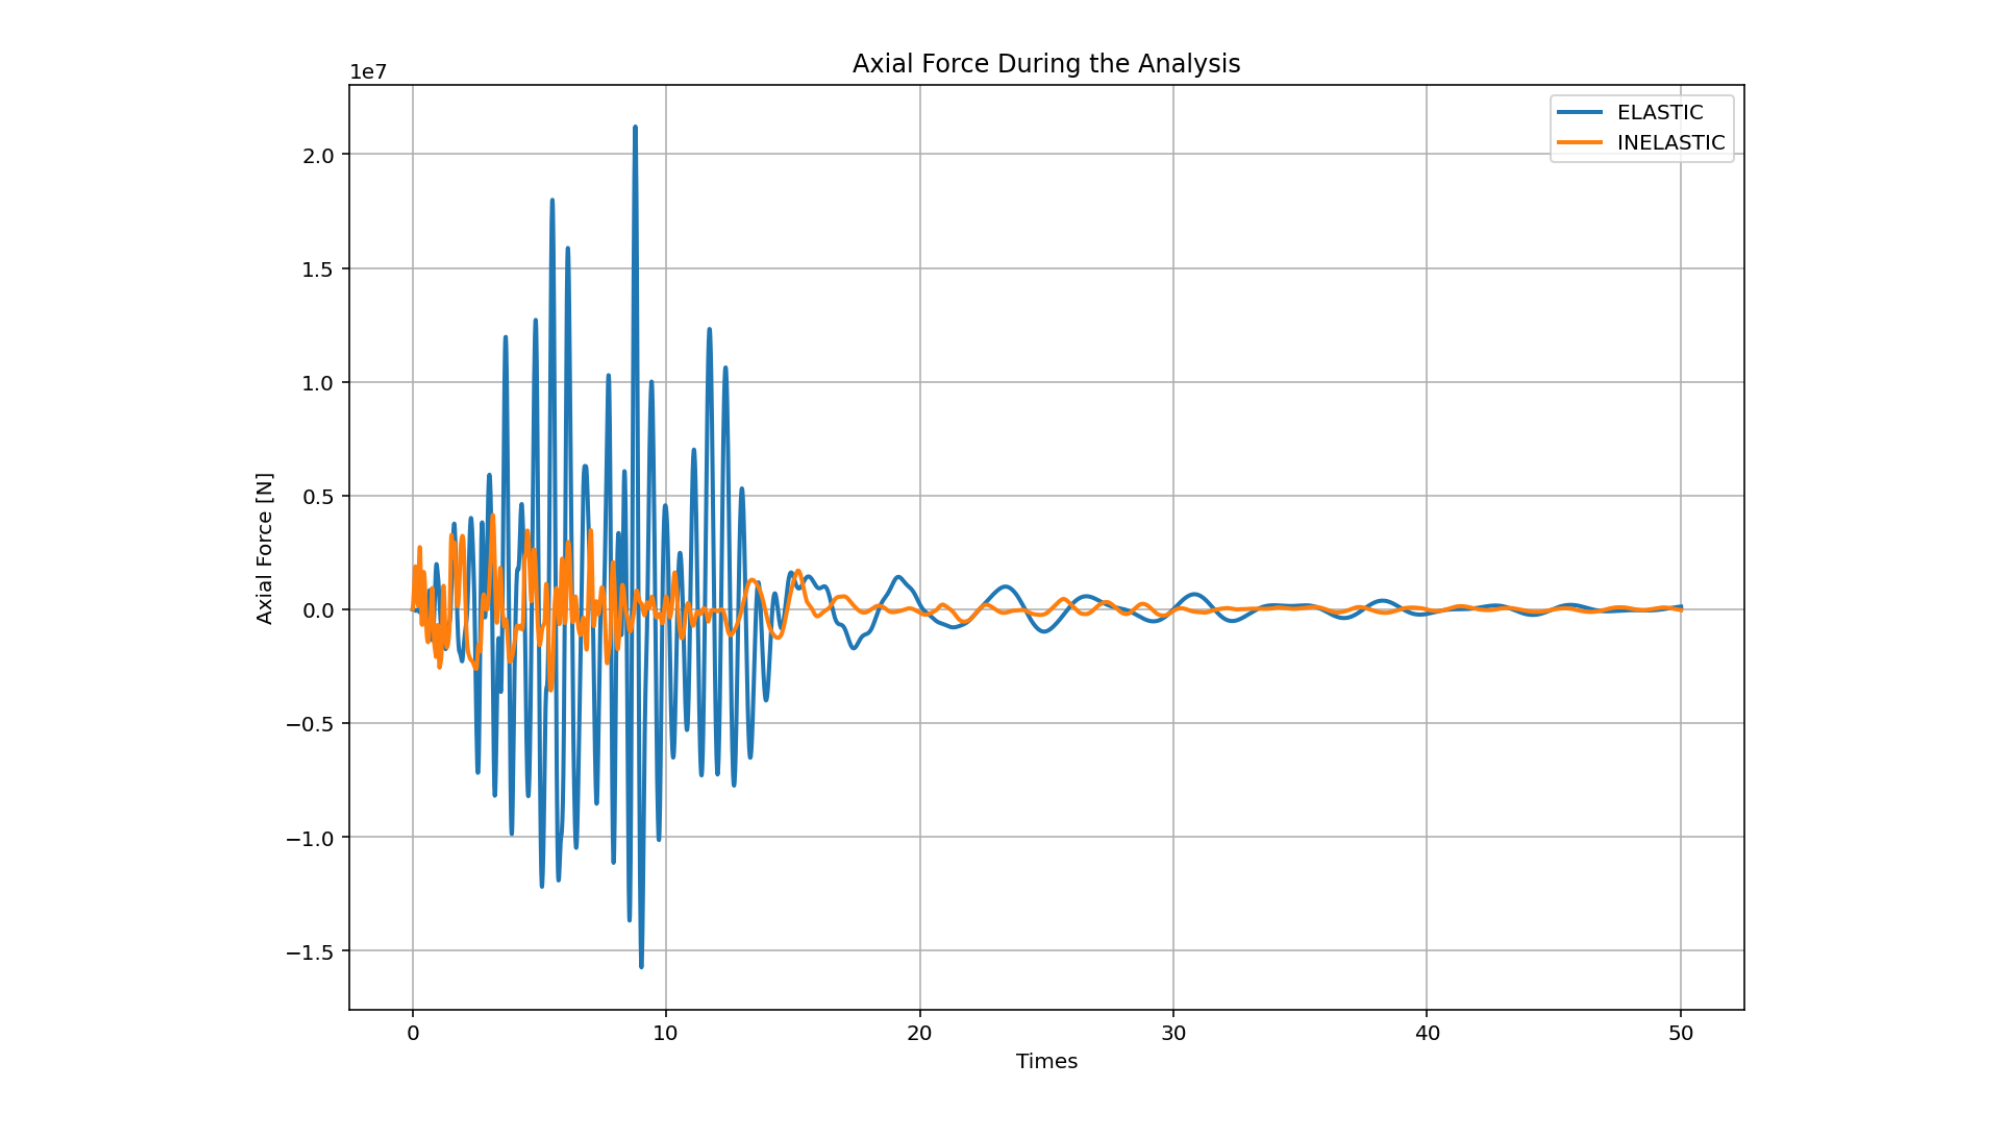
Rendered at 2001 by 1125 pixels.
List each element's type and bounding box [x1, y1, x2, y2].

picture [240, 37, 1760, 1087]
